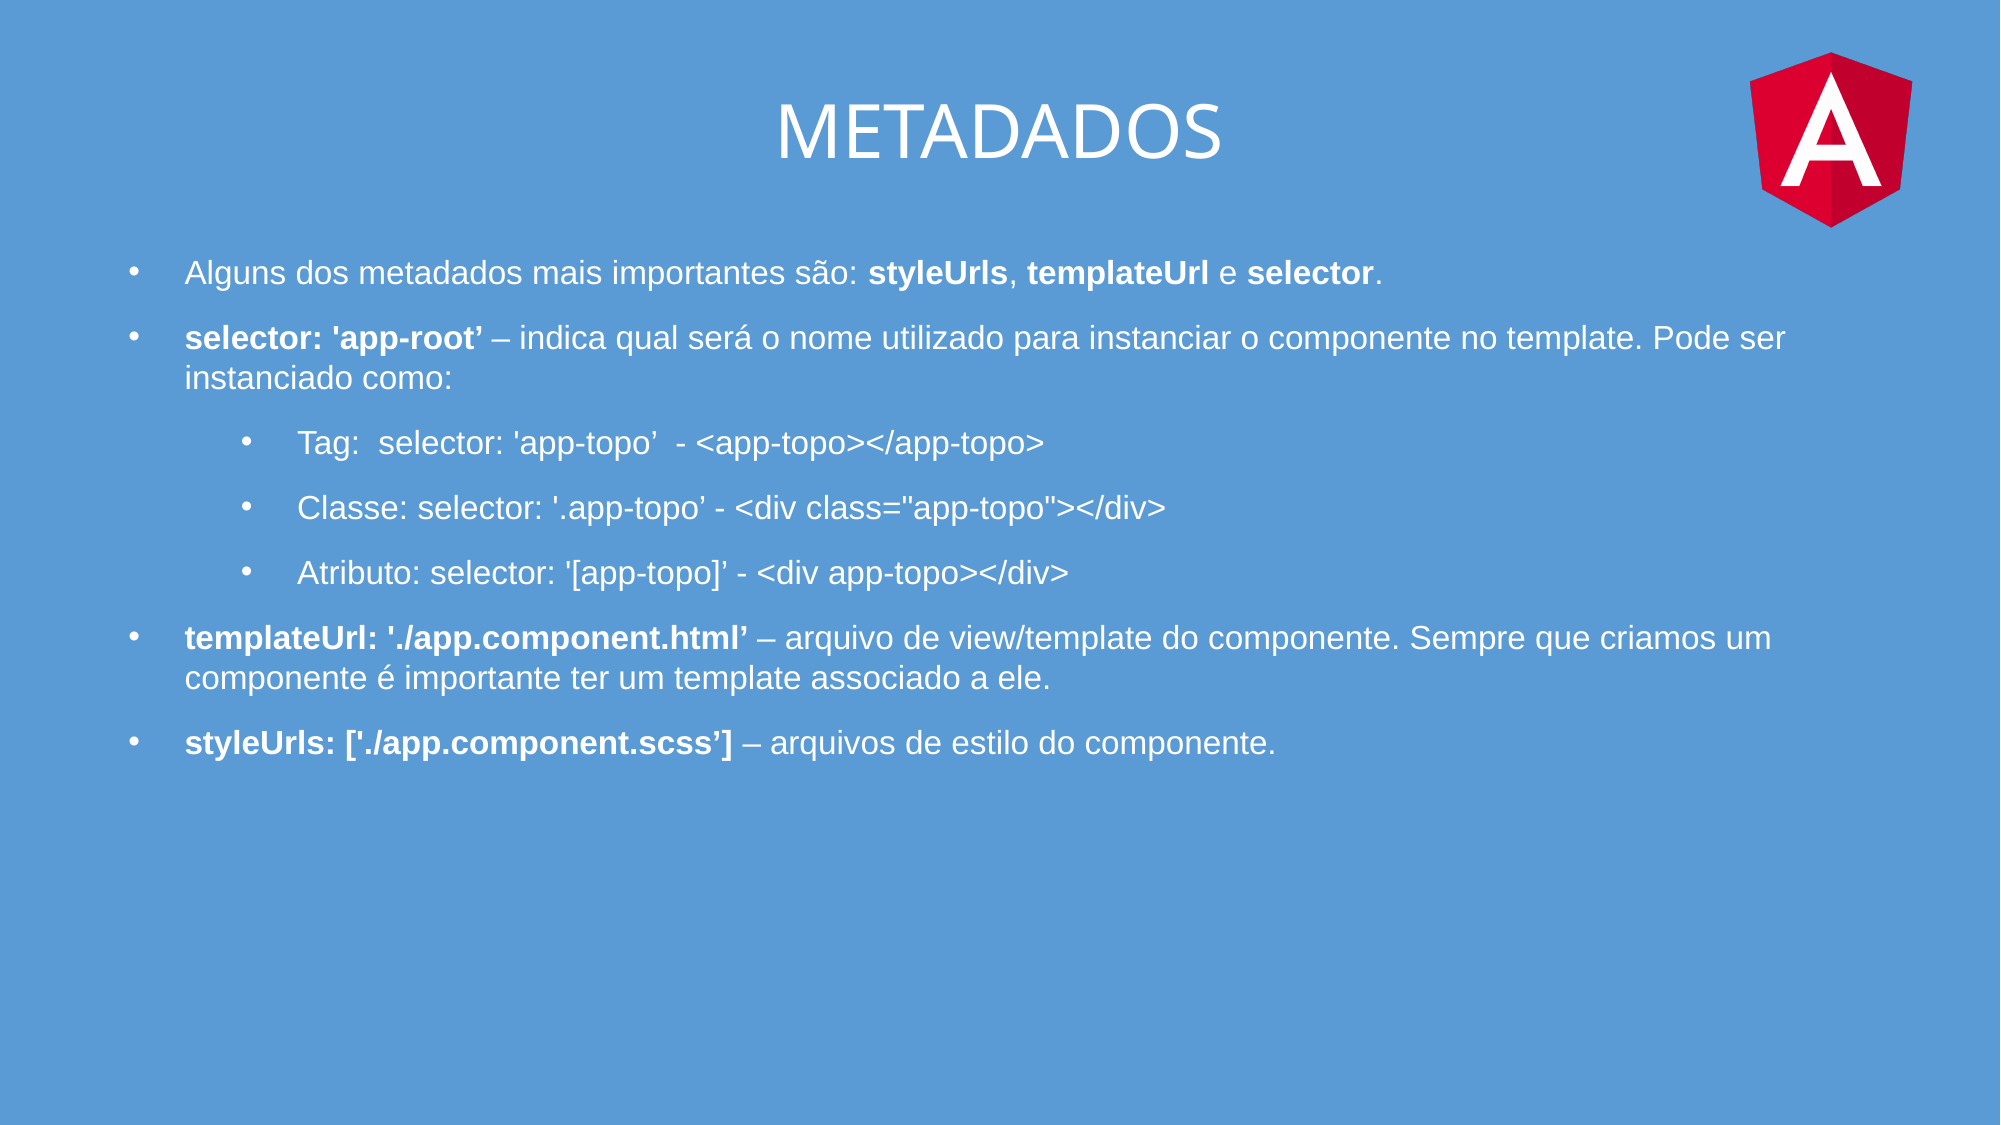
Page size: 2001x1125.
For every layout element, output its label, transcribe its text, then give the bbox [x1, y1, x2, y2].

text_box mETADADOS [58, 90, 1722, 180]
text_box Alguns dos metadados mais importantes são: styleUrls, templateUrl e selector. selector: 'app-root’ – indica qual será o nome utilizado para instanciar o componente no template. Pode ser instanciado como: Tag: selector: 'app-topo’ - <app-topo></app-topo> Classe: selector: '.app-topo’ - <div class="app-topo"></div> Atributo: selector: '[app-topo]’ - <div app-topo></div> templateUrl: './app.component.html’ – arquivo de view/template do componente. Sempre que criamos um componente é importante ter um template associado a ele. styleUrls: ['./app.component.scss’] – arquivos de estilo do componente. [113, 244, 1915, 769]
picture [1722, 26, 1940, 245]
